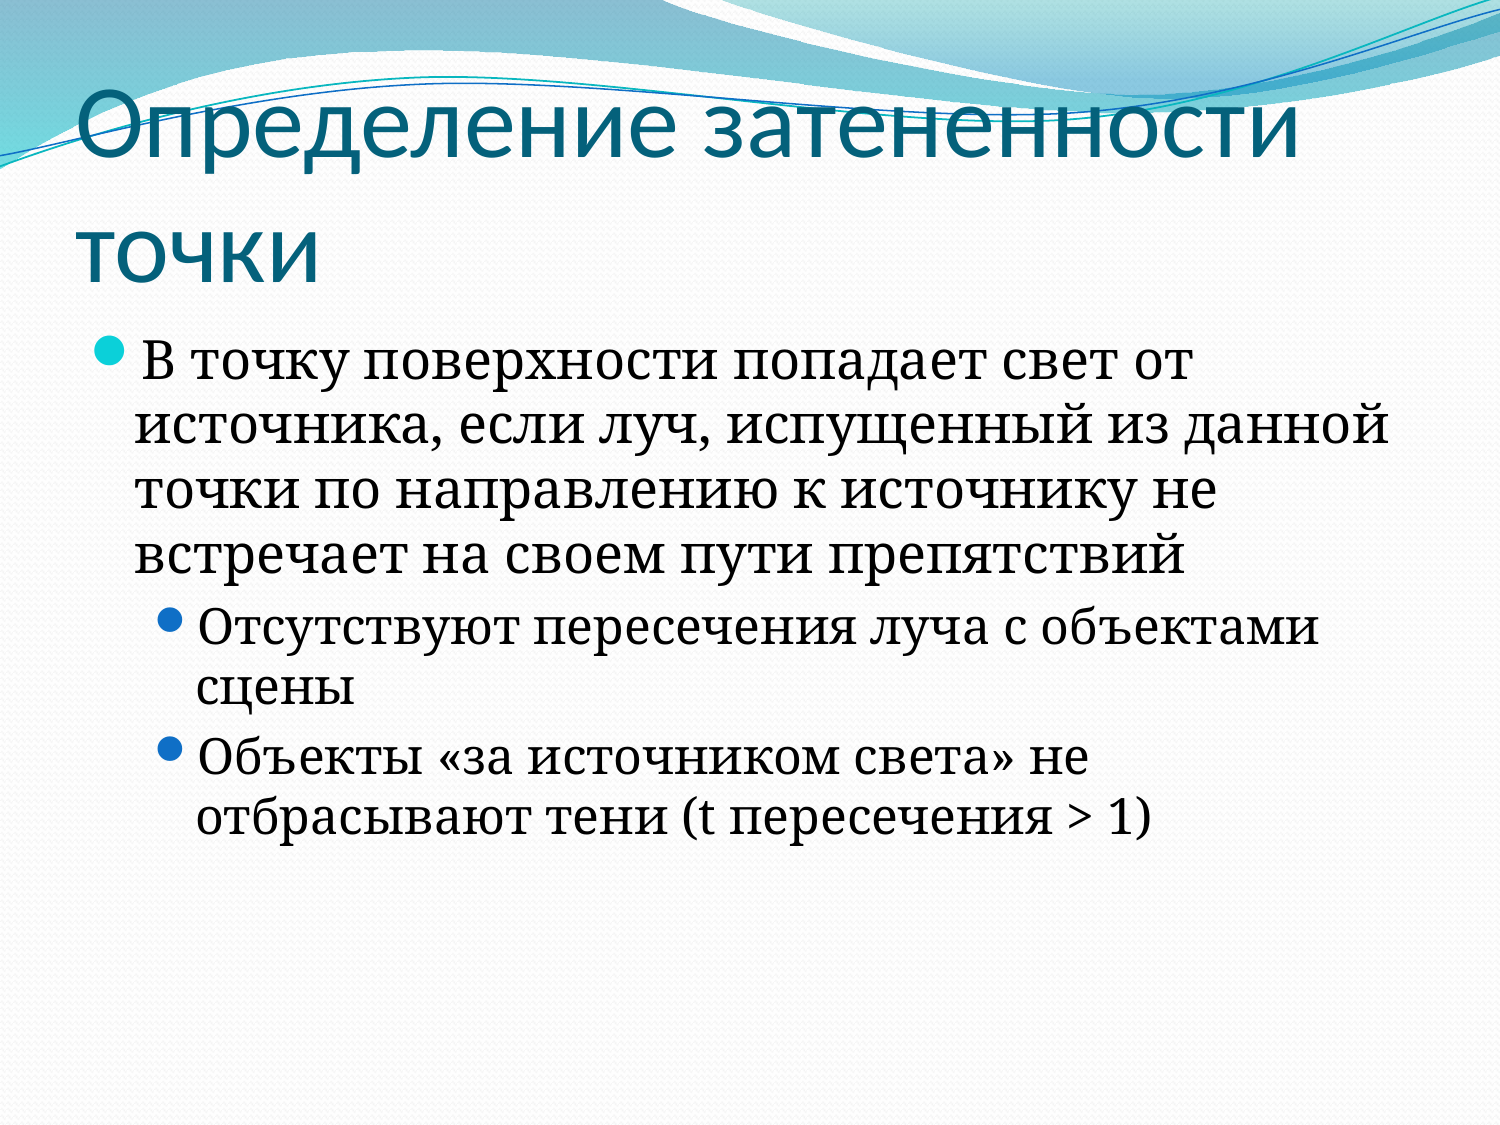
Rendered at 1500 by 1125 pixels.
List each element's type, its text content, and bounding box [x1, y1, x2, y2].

list В точку поверхности попадает свет от источника, если луч, испущенный из данной точки по направлению к источнику не встречает на своем пути препятствий Отсутствуют пересечения луча с объектами сцены Объекты «за источником света» не отбрасывают тени (t пересечения > 1) [74, 317, 1426, 1038]
title Определение затененности точки [74, 115, 1426, 304]
